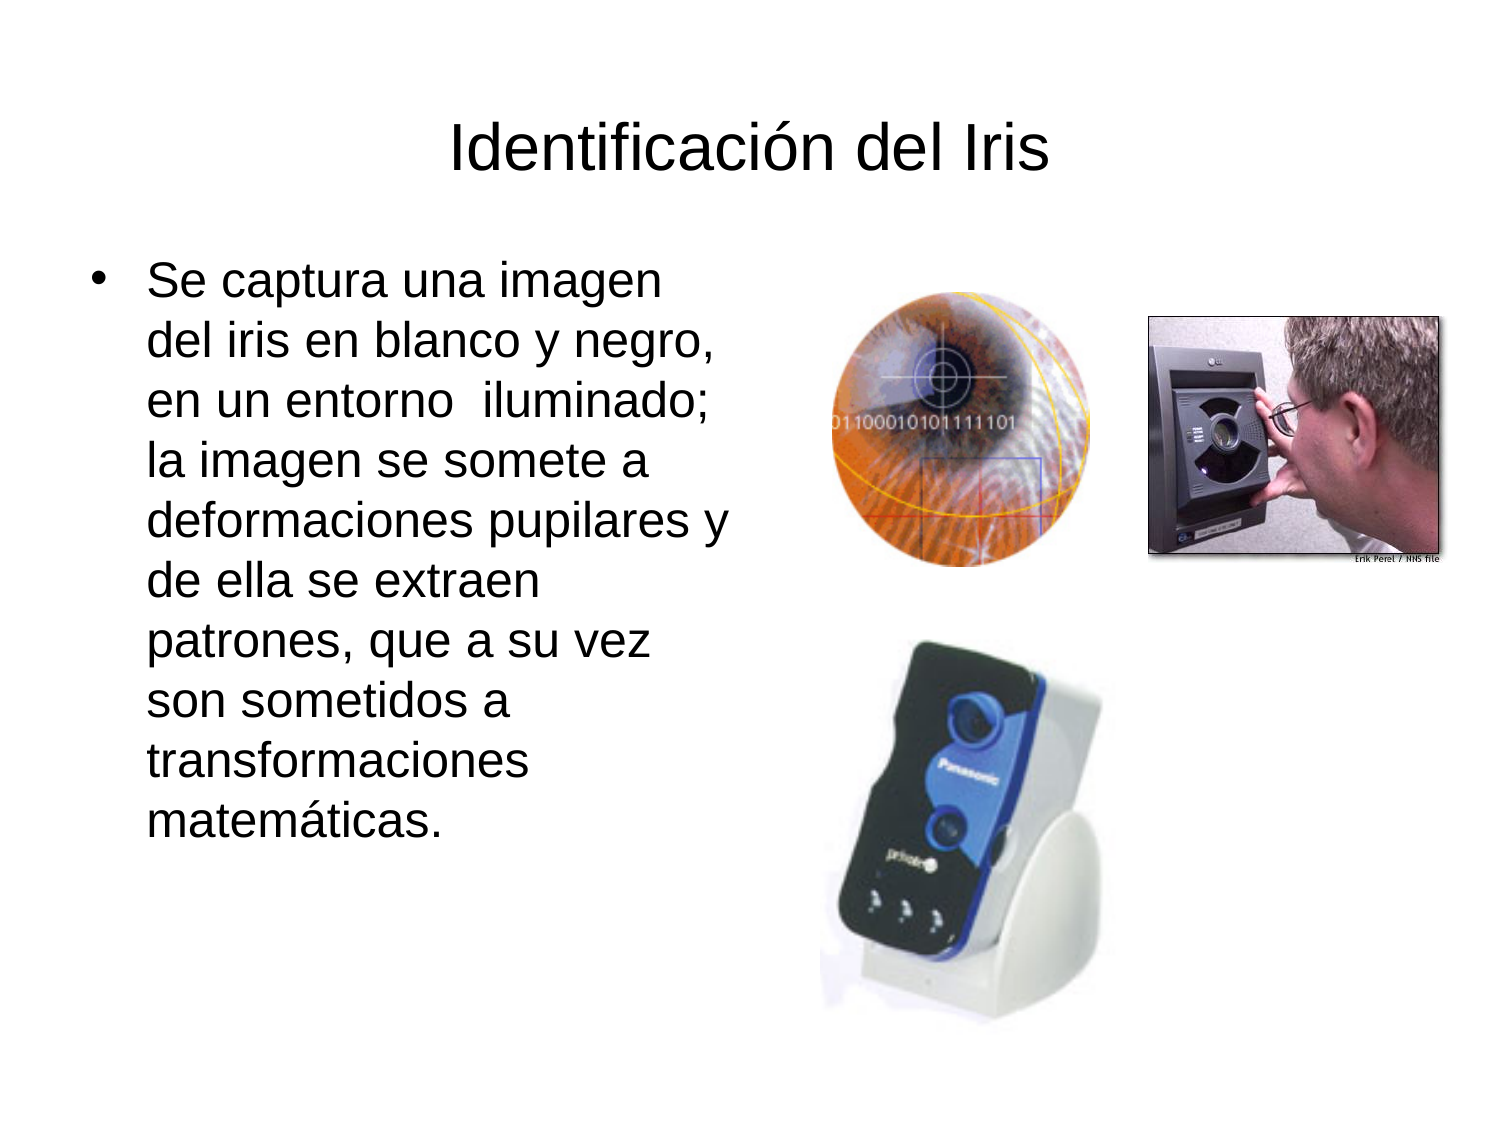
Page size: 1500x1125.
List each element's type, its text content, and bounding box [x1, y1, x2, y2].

picture [820, 620, 1123, 1040]
title Identificación del Iris [112, 87, 1388, 200]
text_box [831, 292, 1091, 567]
picture [1148, 316, 1448, 563]
list Se captura una imagen del iris en blanco y negro, en un entorno iluminado; la imagen se somete a deformaciones pupilares y de ella se extraen patrones, que a su vez son sometidos a transformaciones matemáticas. [75, 239, 750, 961]
